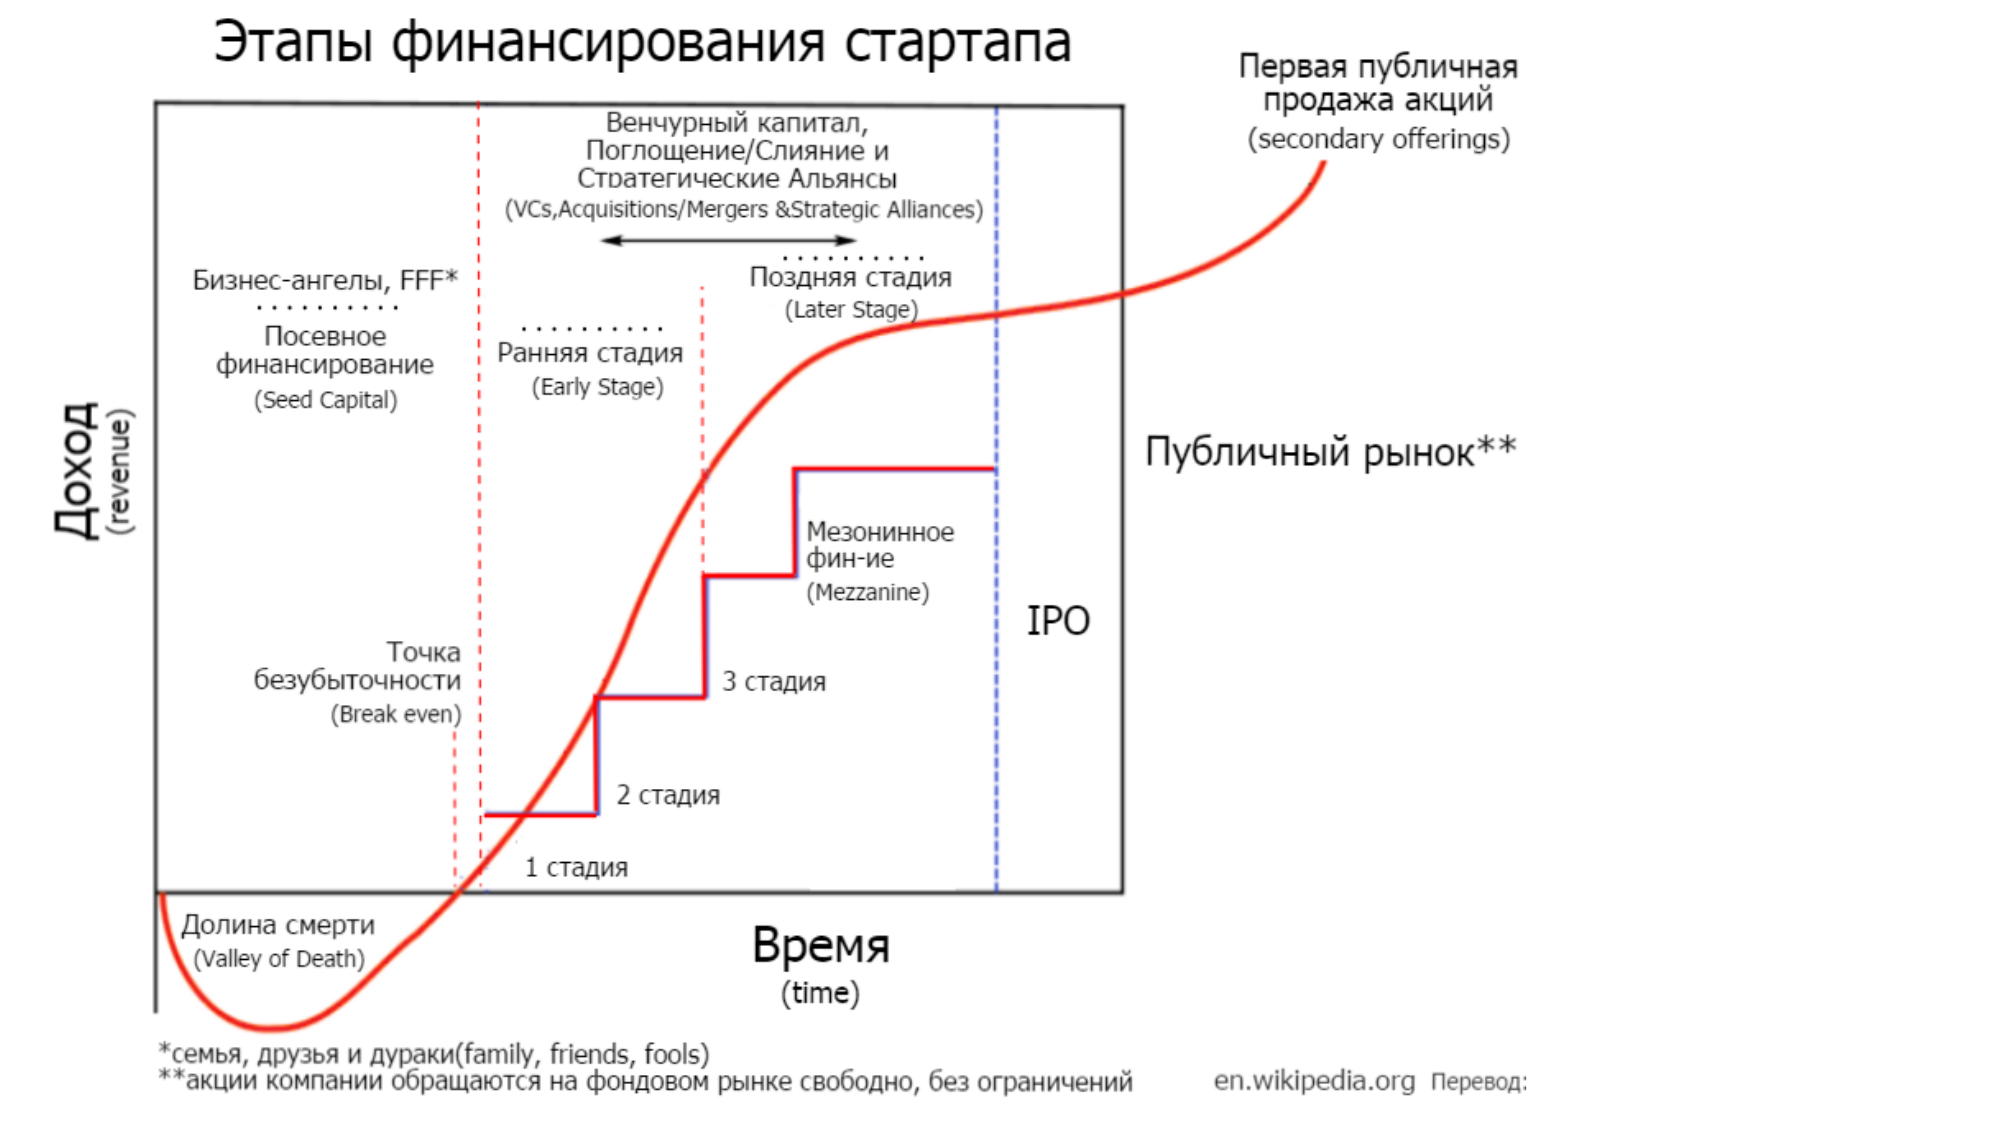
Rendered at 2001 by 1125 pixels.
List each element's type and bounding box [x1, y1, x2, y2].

picture [0, 0, 1527, 1125]
